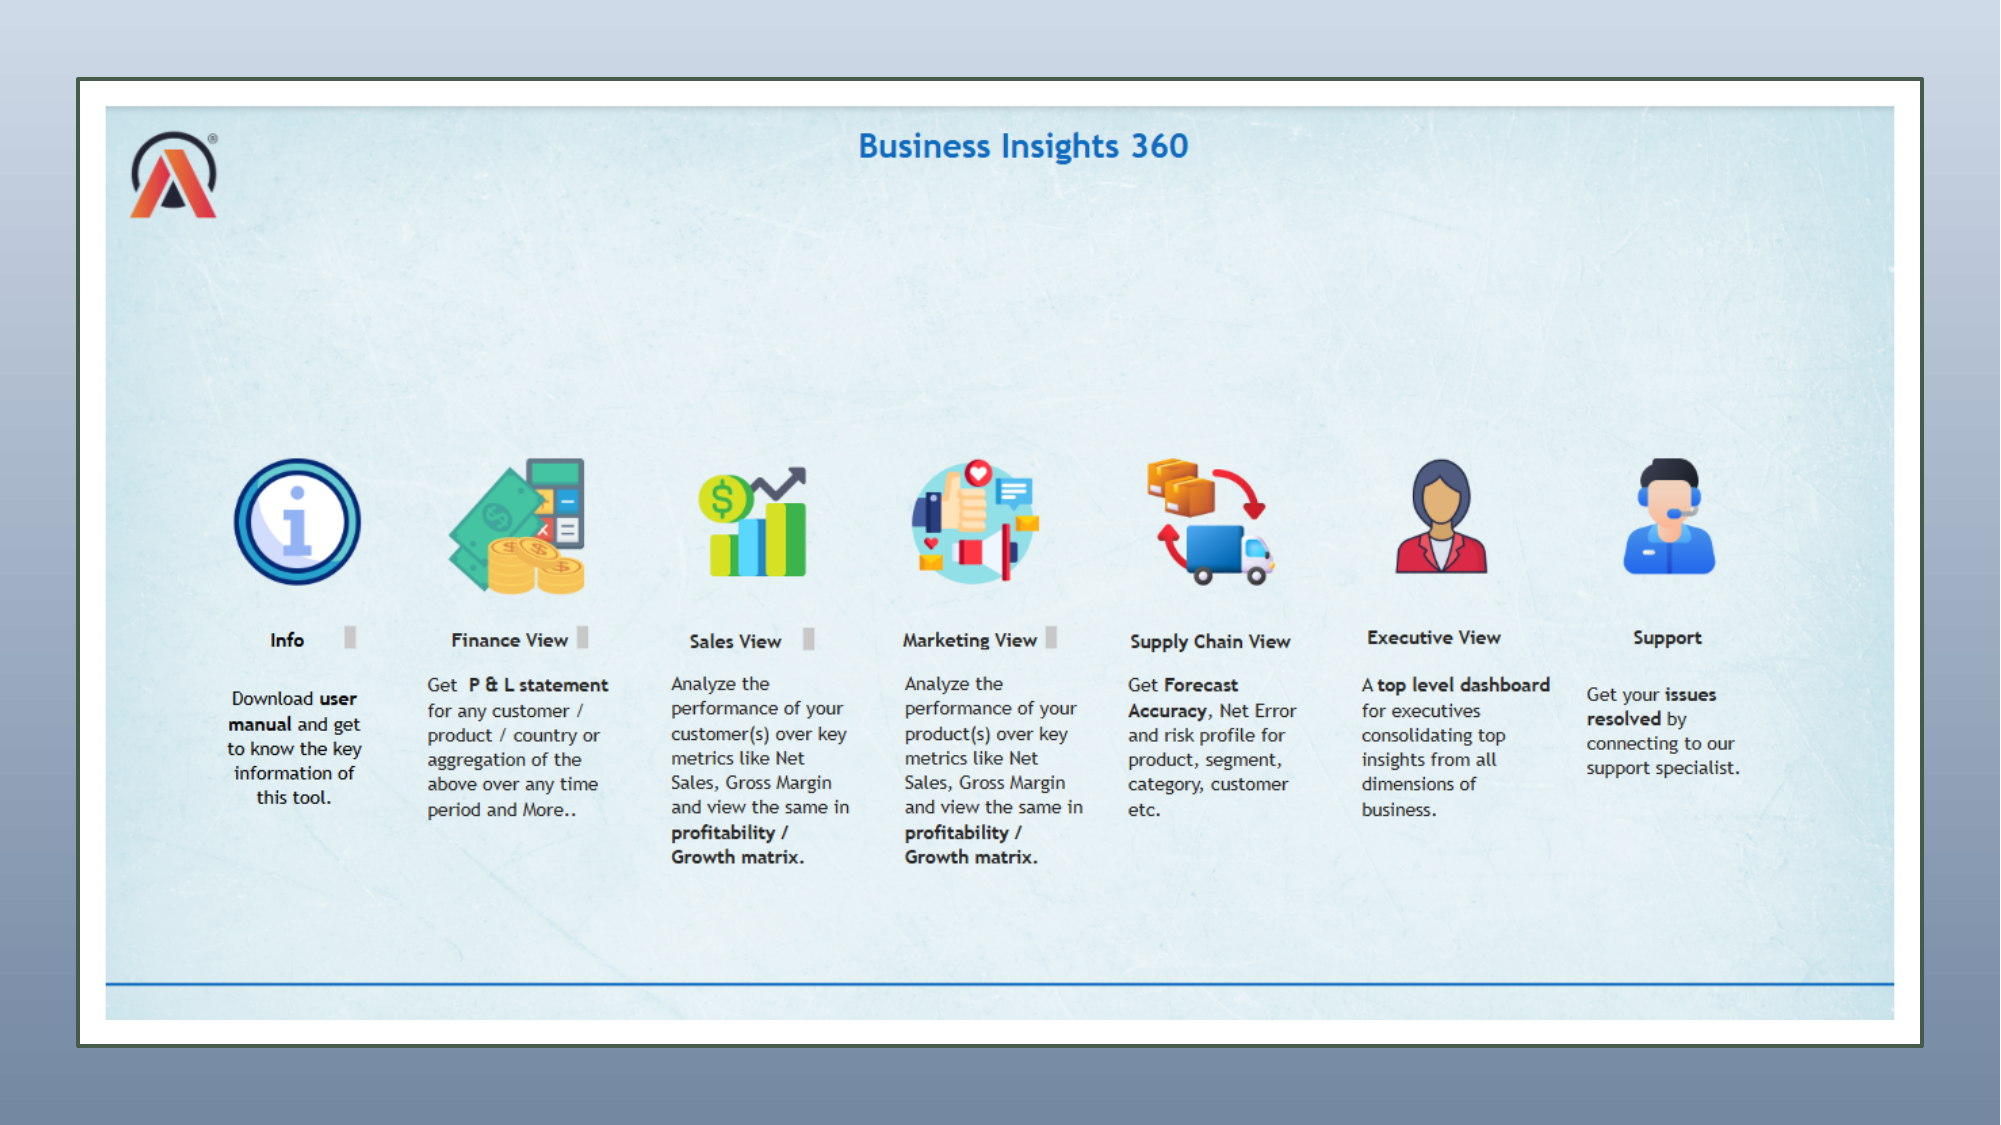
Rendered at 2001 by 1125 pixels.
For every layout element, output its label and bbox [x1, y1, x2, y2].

picture [105, 105, 1895, 1020]
text_box [77, 77, 1923, 1048]
text_box [0, 0, 2000, 1125]
